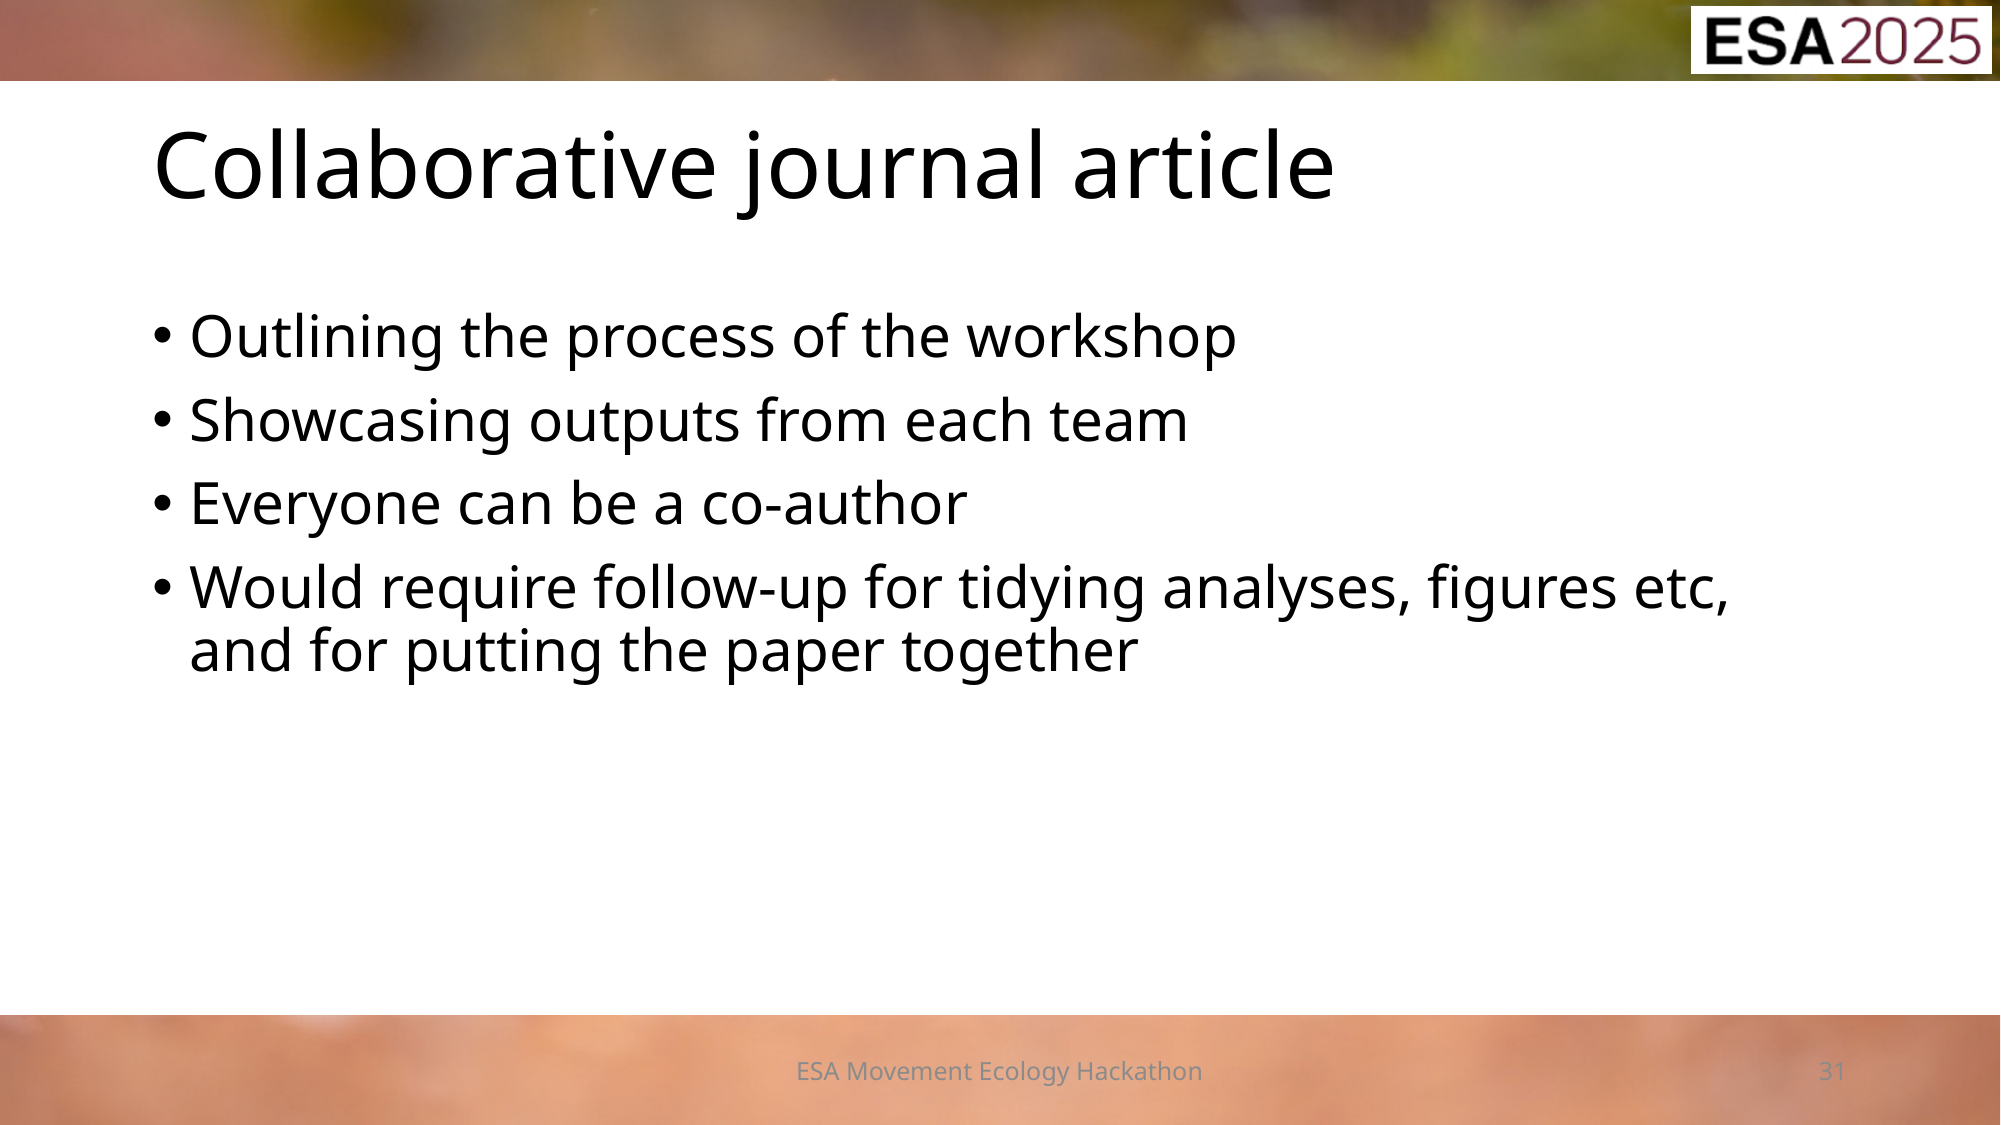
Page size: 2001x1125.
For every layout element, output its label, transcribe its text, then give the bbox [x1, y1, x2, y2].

picture [0, 0, 2000, 81]
footer ESA Movement Ecology Hackathon [662, 1042, 1338, 1103]
slide_number 31 [1412, 1042, 1863, 1103]
picture [0, 1015, 2001, 1125]
title Collaborative journal article [137, 59, 1863, 278]
list Outlining the process of the workshop Showcasing outputs from each team Everyone can be a co-author Would require follow-up for tidying analyses, figures etc, and for putting the paper together [137, 299, 1863, 1014]
